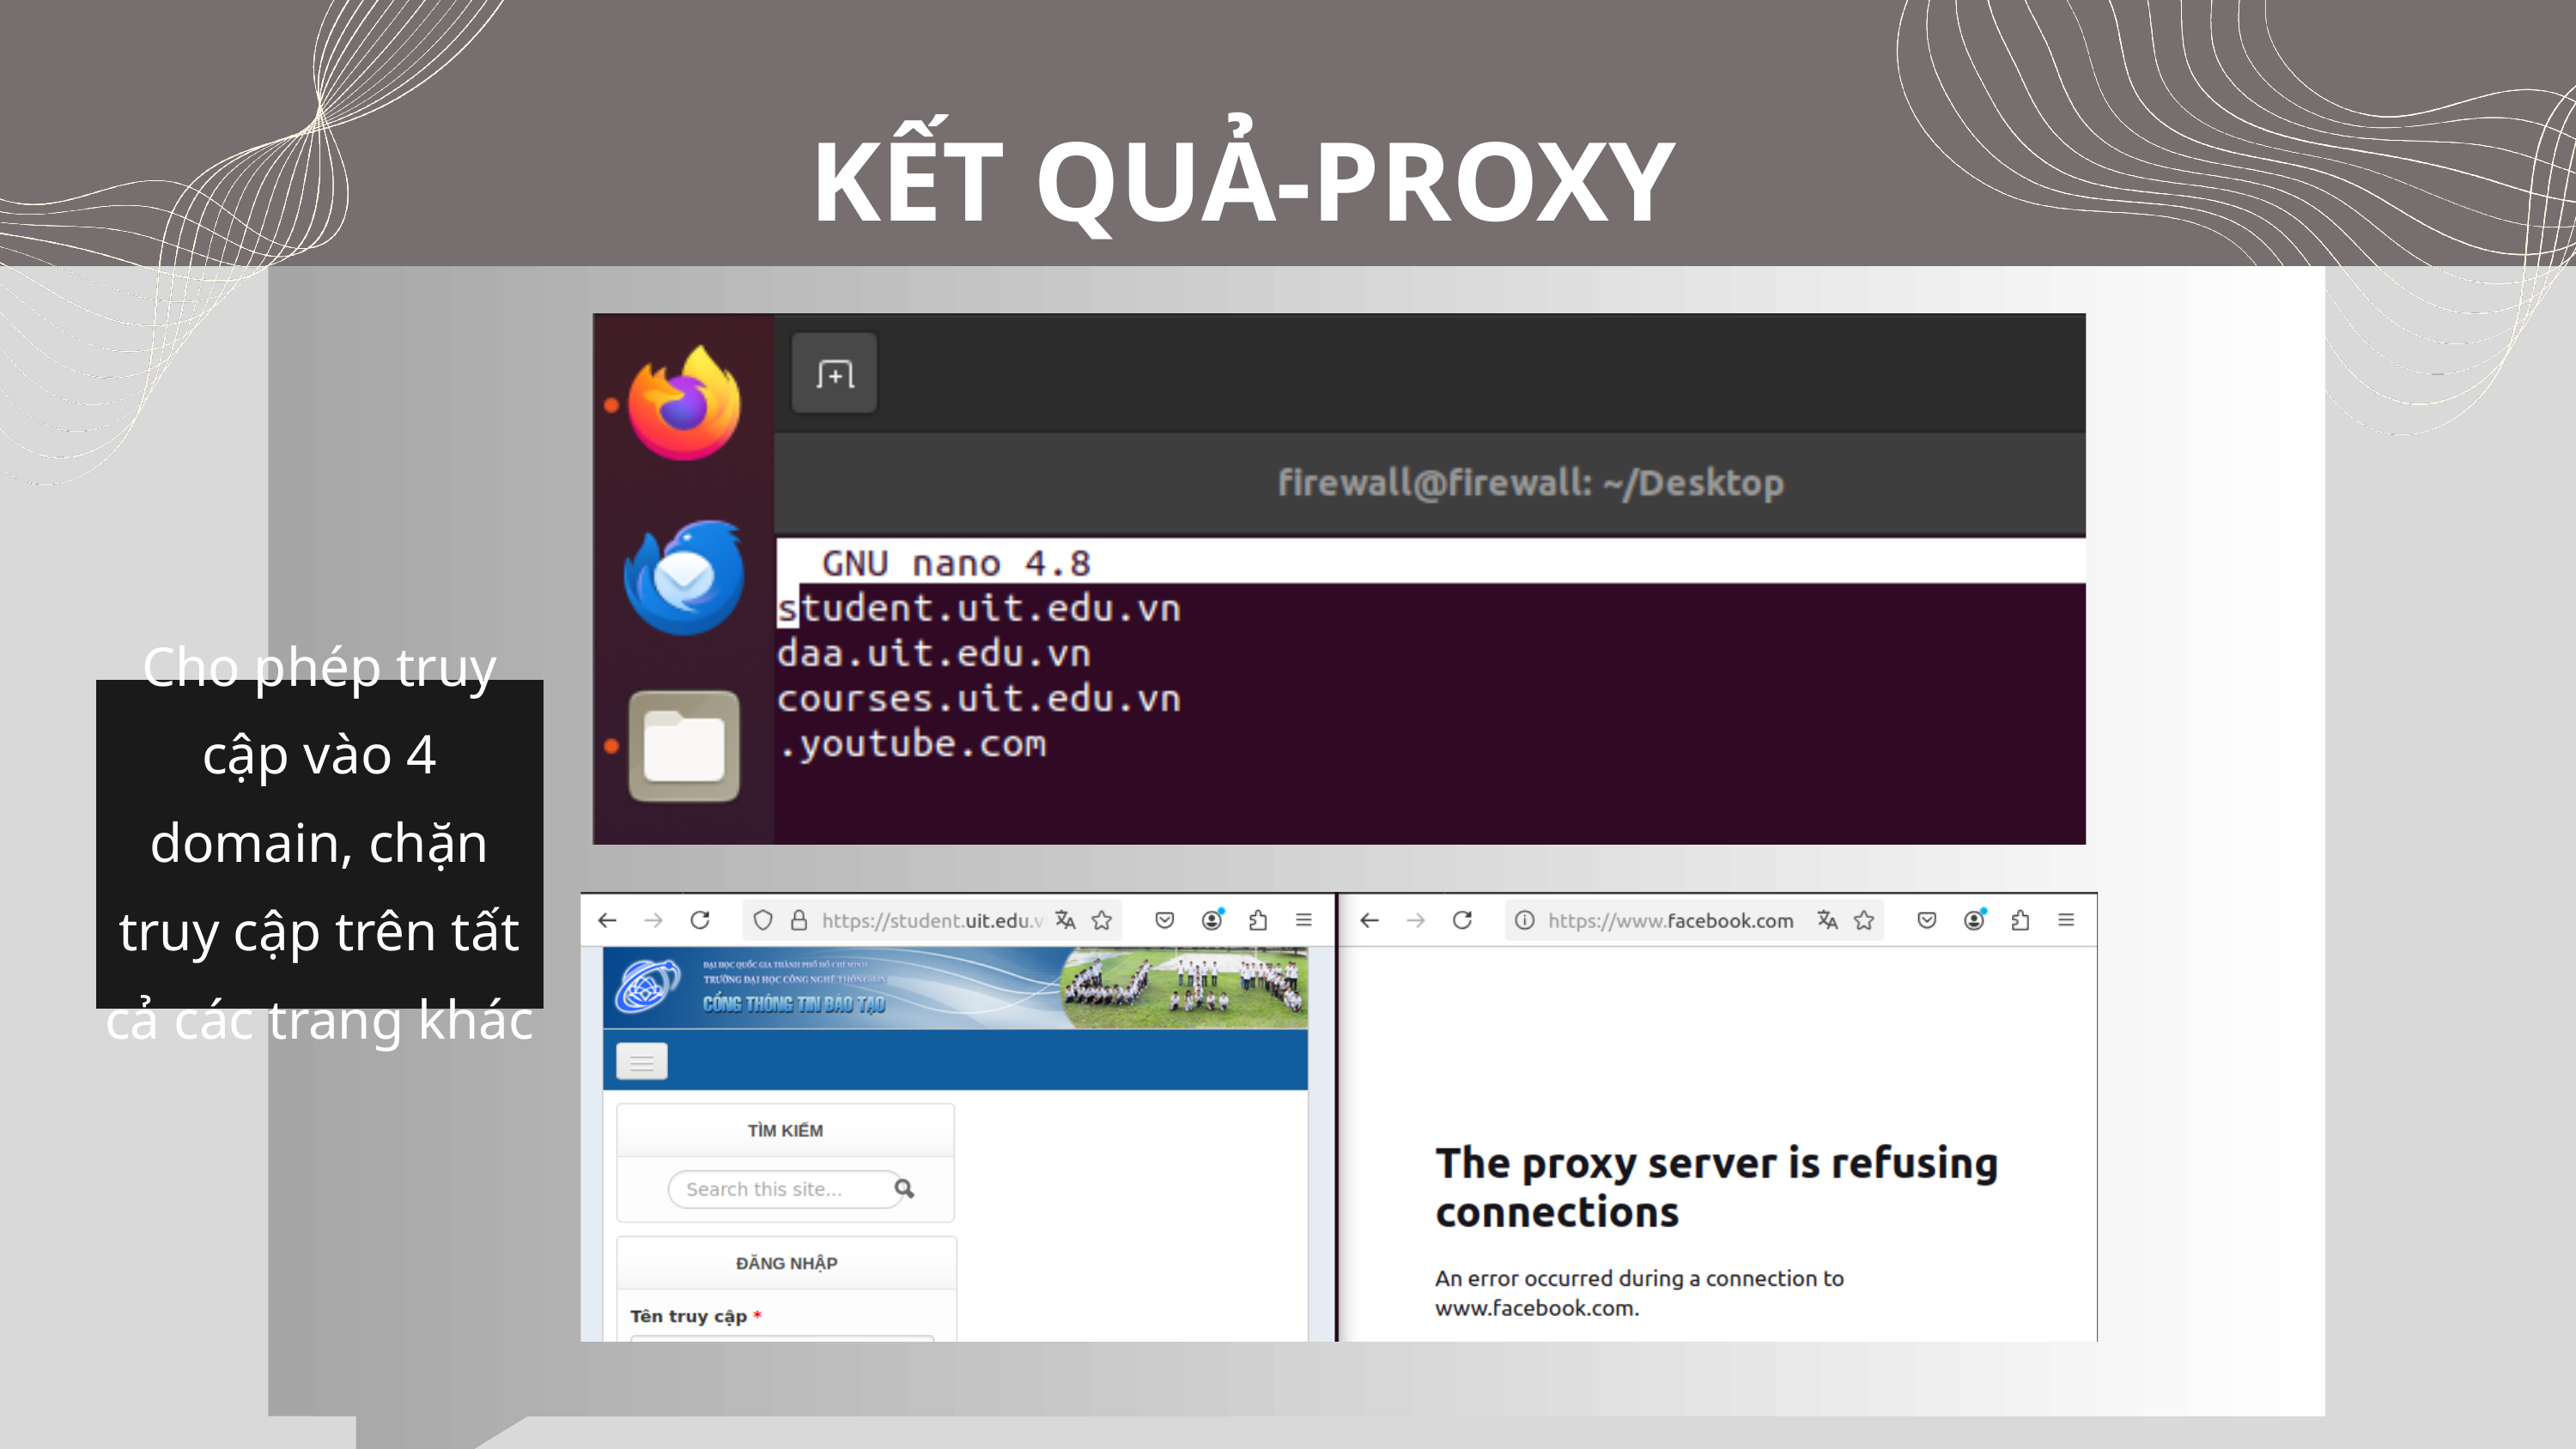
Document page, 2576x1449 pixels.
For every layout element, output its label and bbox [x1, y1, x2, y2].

text_box [0, 0, 2576, 267]
text_box [268, 255, 2326, 1449]
text_box [0, 275, 263, 485]
text_box [2328, 275, 2576, 435]
text_box [95, 649, 544, 1009]
